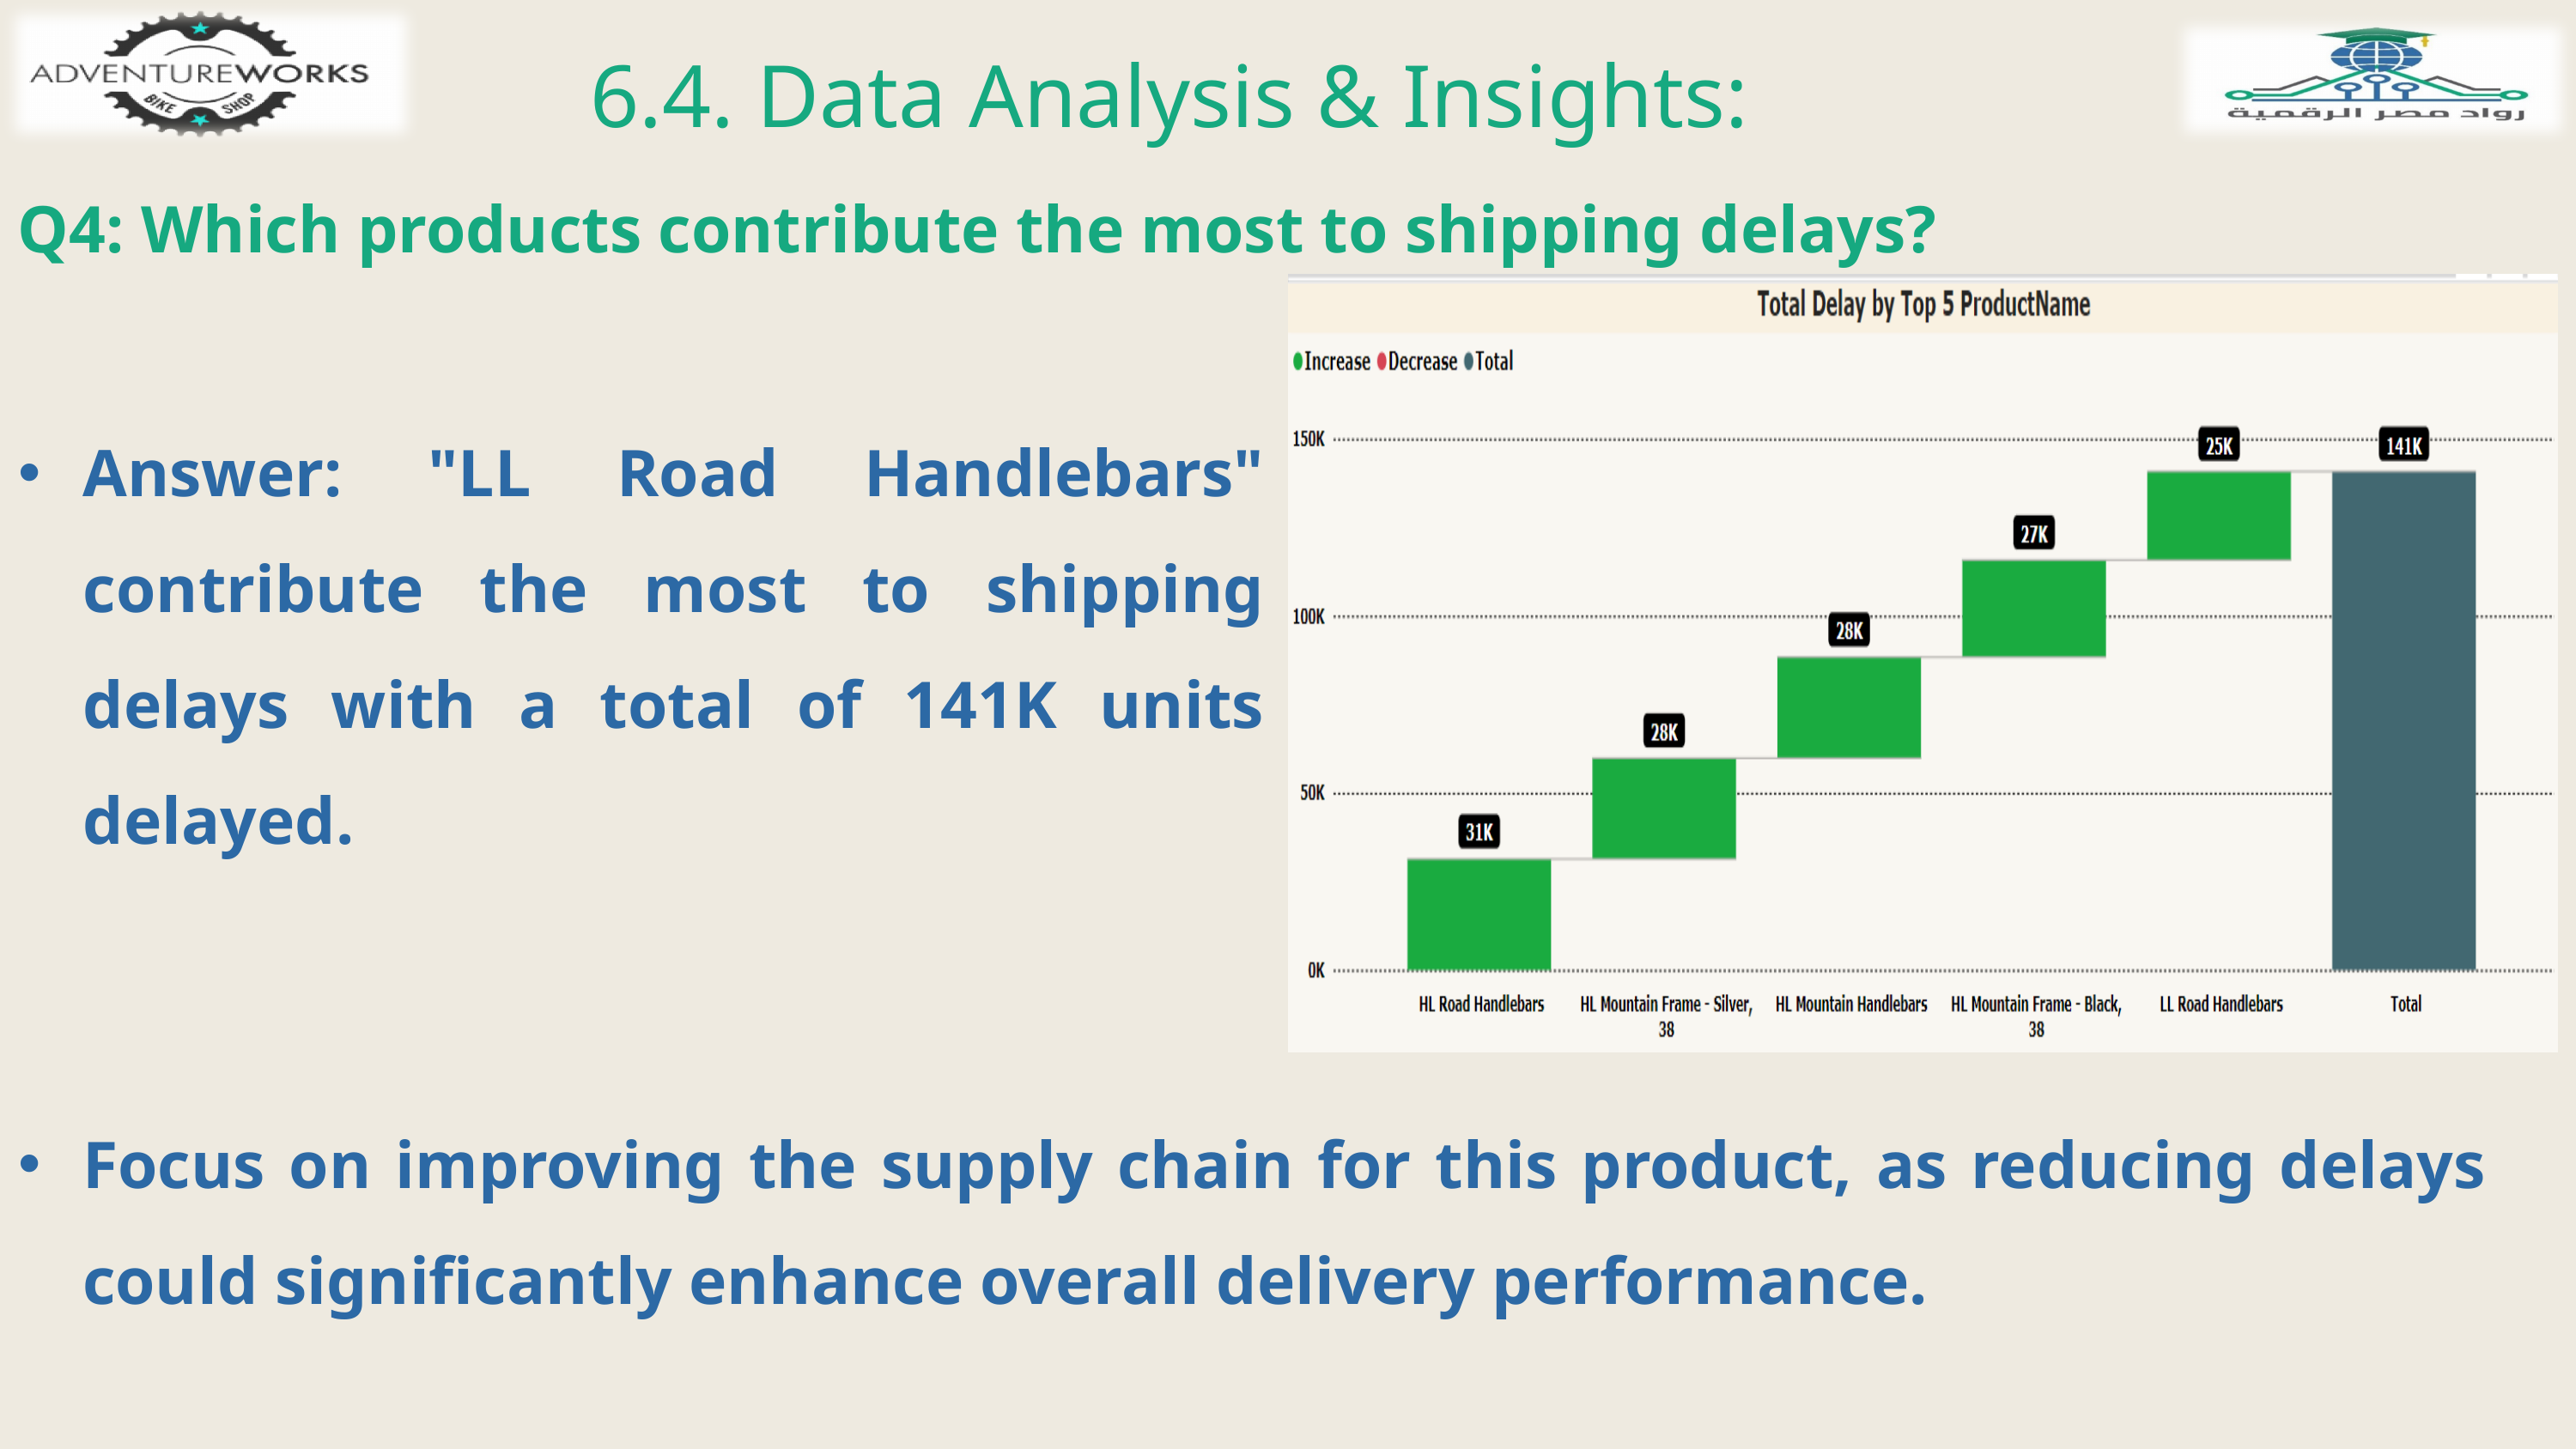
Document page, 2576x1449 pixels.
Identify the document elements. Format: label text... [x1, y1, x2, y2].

text_box 6.4. Data Analysis & Insights: [590, 0, 1914, 145]
picture [0, 0, 422, 148]
text_box Focus on improving the supply chain for this product, as reducing delays could significantly enhance overall delivery performance. [17, 1085, 2488, 1318]
text_box Q4: Which products contribute the most to shipping delays? [17, 149, 2090, 266]
text_box Answer: "LL Road Handlebars" contribute the most to shipping delays with a total of 141K units delayed. [18, 393, 1266, 858]
picture [2169, 12, 2576, 148]
picture [1287, 273, 2558, 1053]
